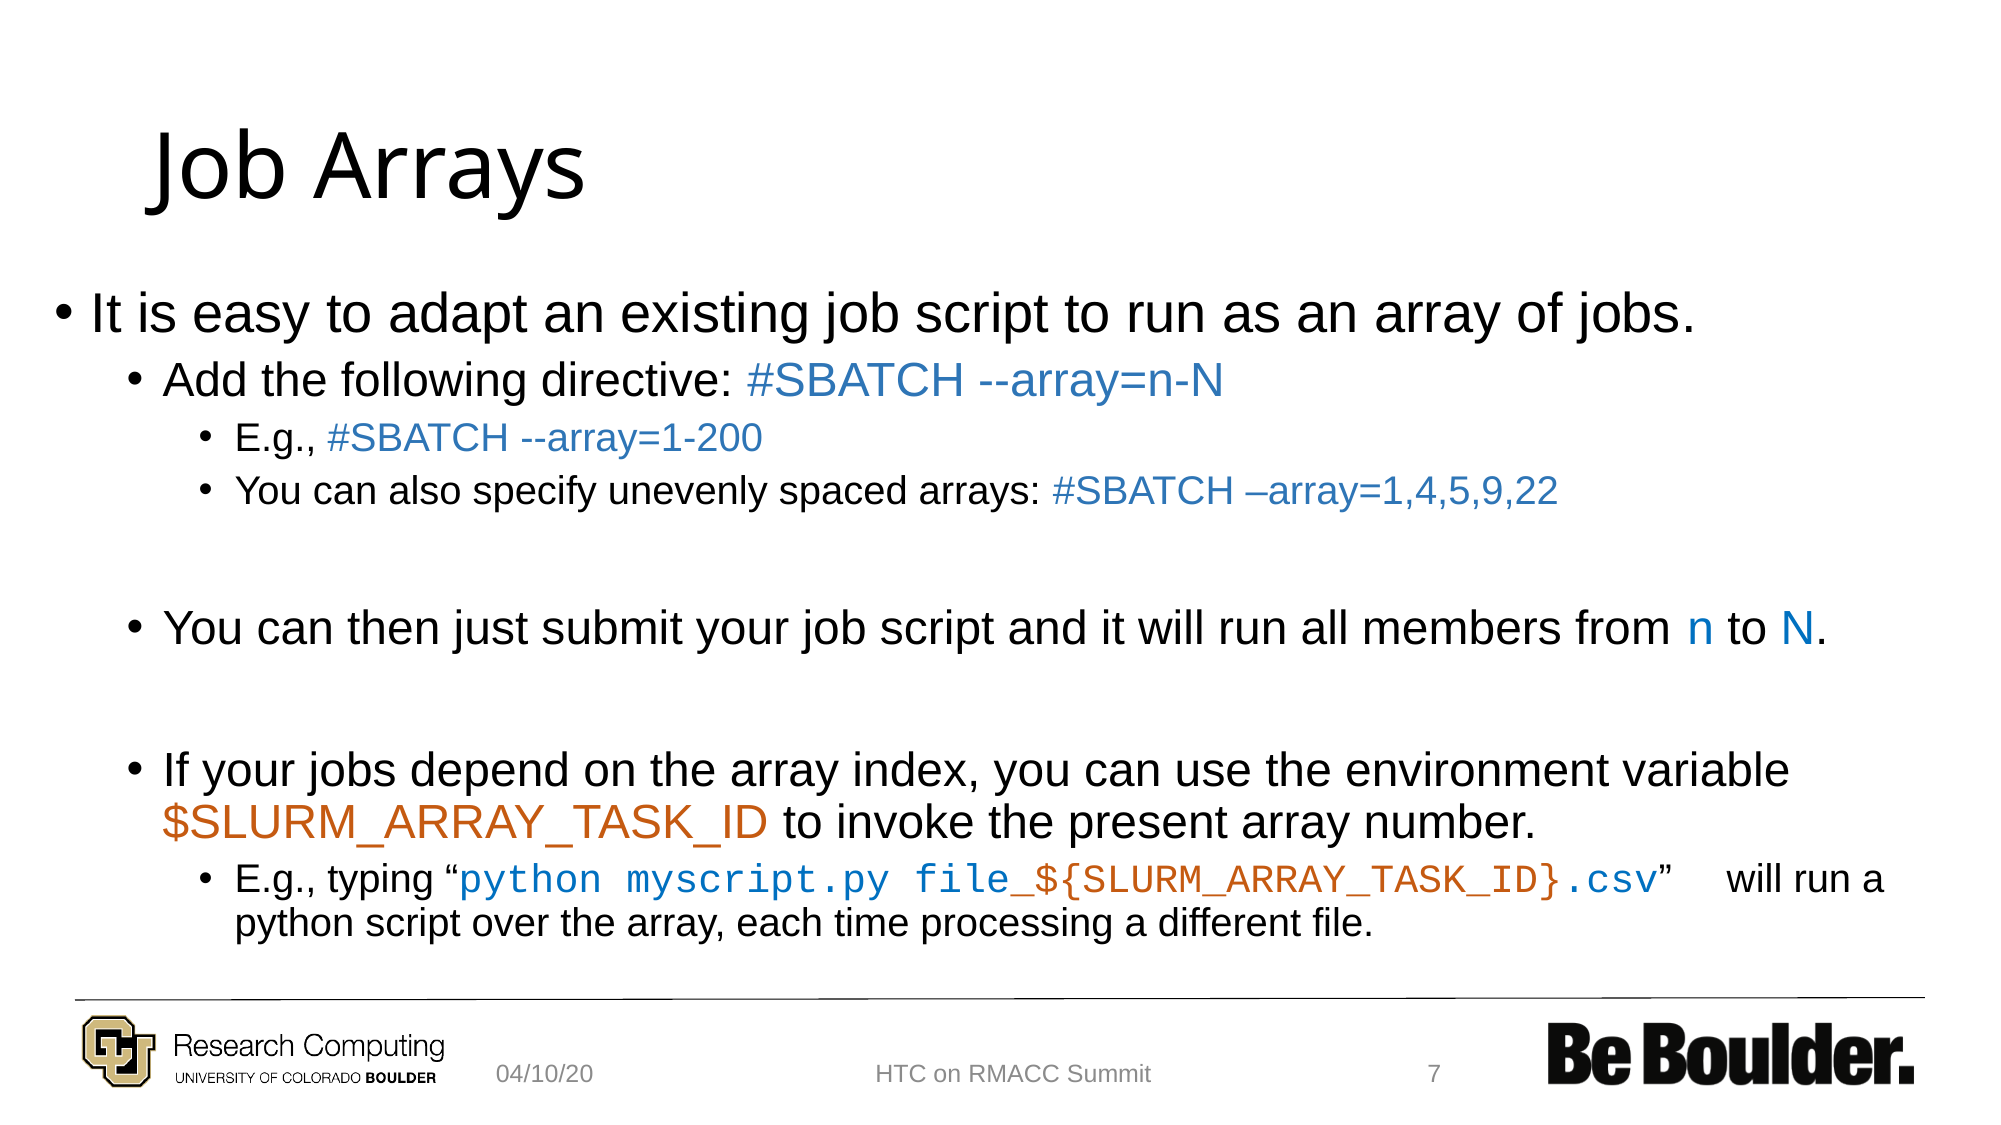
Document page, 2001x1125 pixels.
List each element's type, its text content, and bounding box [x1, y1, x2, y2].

picture [1524, 1015, 1938, 1088]
title Job Arrays [137, 59, 1863, 277]
list It is easy to adapt an existing job script to run as an array of jobs. Add the following directive: #SBATCH --array=n-N E.g., #SBATCH --array=1-200 You can also specify unevenly spaced arrays: #SBATCH –array=1,4,5,9,22 You can then just submit your job script and it will run all members from n to N. If your jobs depend on the array index, you can use the environment variable $SLURM_ARRAY_TASK_ID to invoke the present array number. E.g., typing “python myscript.py file_${SLURM_ARRAY_TASK_ID}.csv” will run a python script over the array, each time processing a different file. [39, 277, 1930, 961]
picture [81, 1015, 444, 1088]
slide_number 7 [1412, 1042, 1525, 1103]
footer HTC on RMACC Summit [676, 1042, 1352, 1103]
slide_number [480, 1042, 615, 1103]
